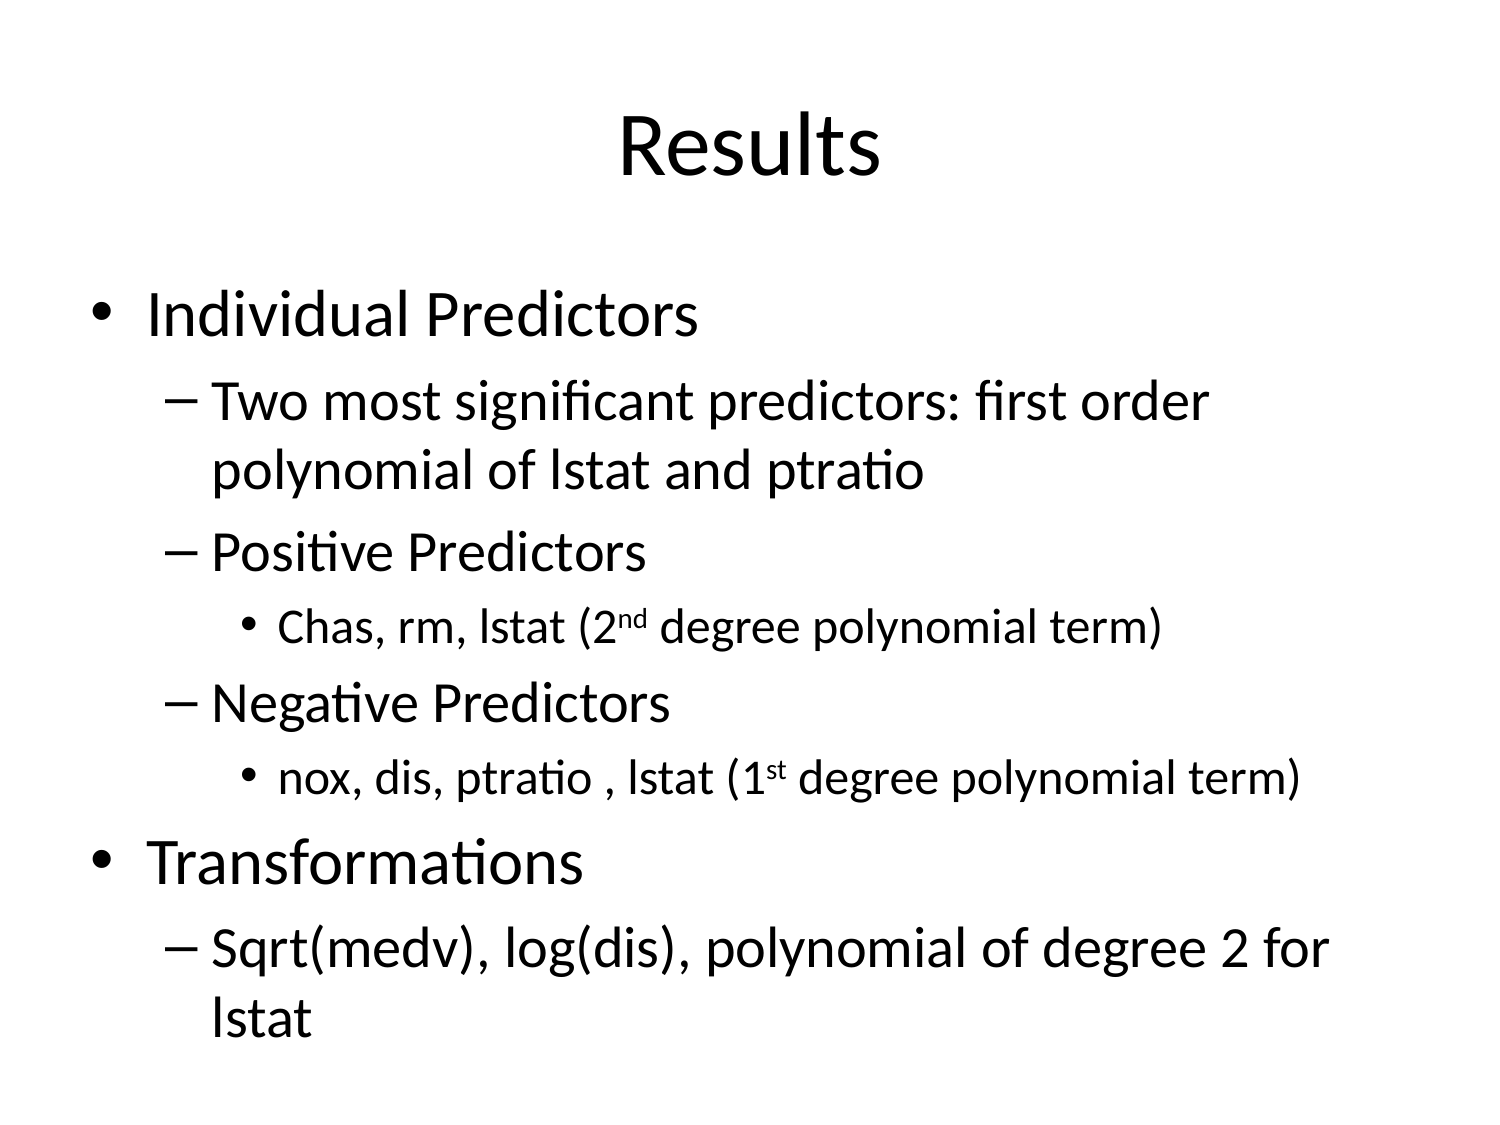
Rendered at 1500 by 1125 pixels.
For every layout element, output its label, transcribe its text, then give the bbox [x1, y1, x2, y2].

list Individual Predictors Two most significant predictors: first order polynomial of lstat and ptratio Positive Predictors Chas, rm, lstat (2nd degree polynomial term) Negative Predictors nox, dis, ptratio , lstat (1st degree polynomial term) Transformations Sqrt(medv), log(dis), polynomial of degree 2 for lstat [75, 262, 1425, 1125]
title Results [75, 45, 1425, 233]
